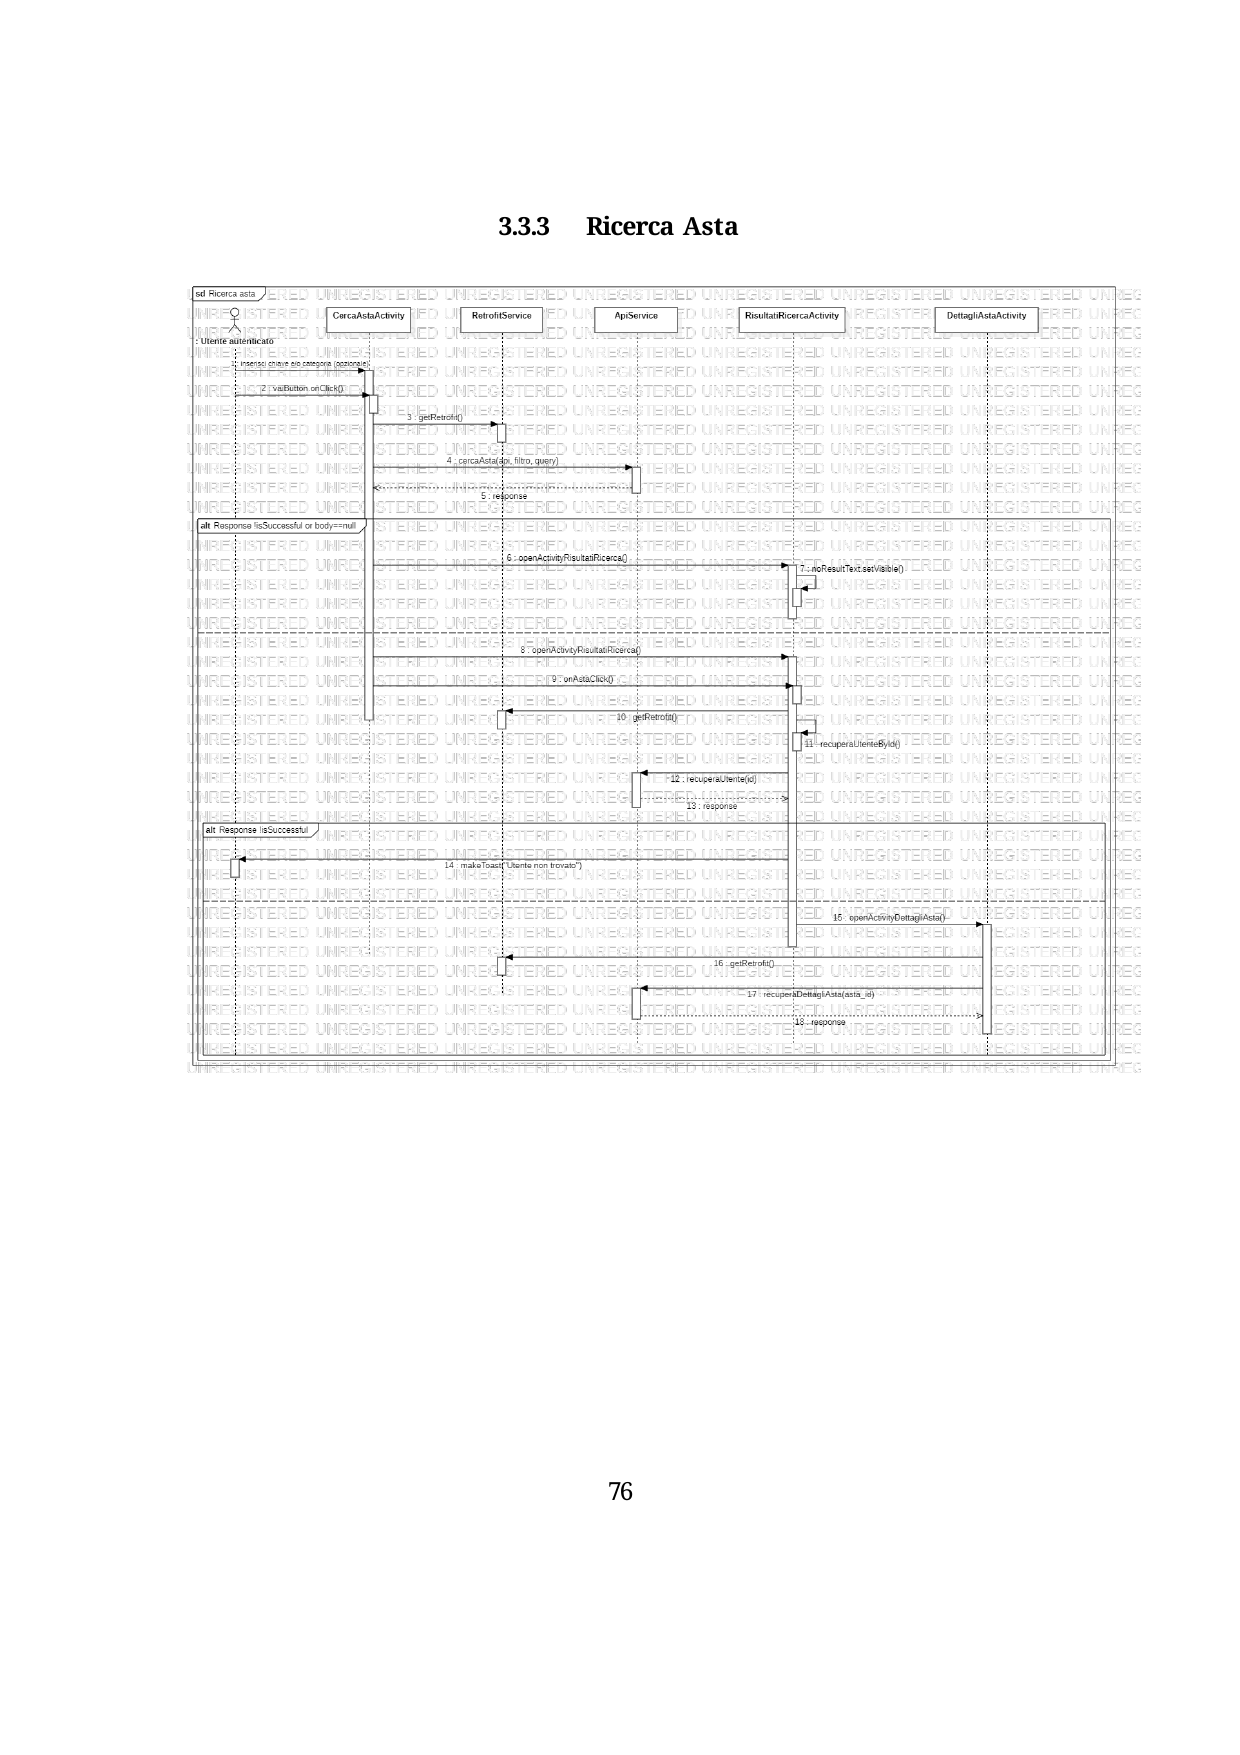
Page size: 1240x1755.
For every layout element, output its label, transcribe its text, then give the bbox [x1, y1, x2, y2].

text_box 3.3.3 Ricerca Asta [496, 208, 744, 241]
picture [185, 280, 1142, 1092]
slide_number 30 [601, 1474, 639, 1755]
